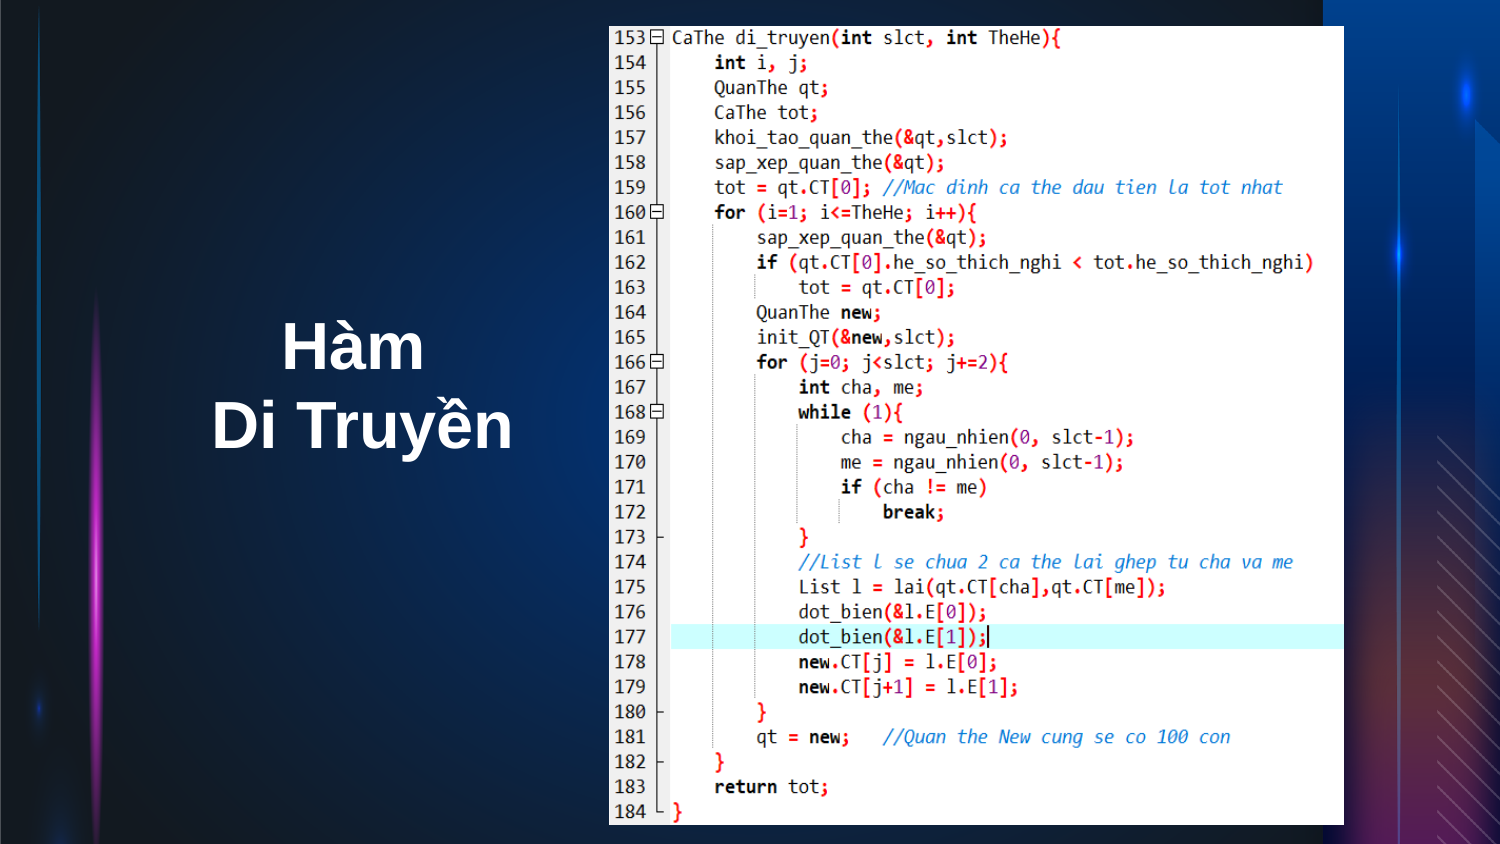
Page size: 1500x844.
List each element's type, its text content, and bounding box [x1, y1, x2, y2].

picture [0, 0, 1500, 844]
title Hàm Di Truyền [127, 287, 599, 501]
